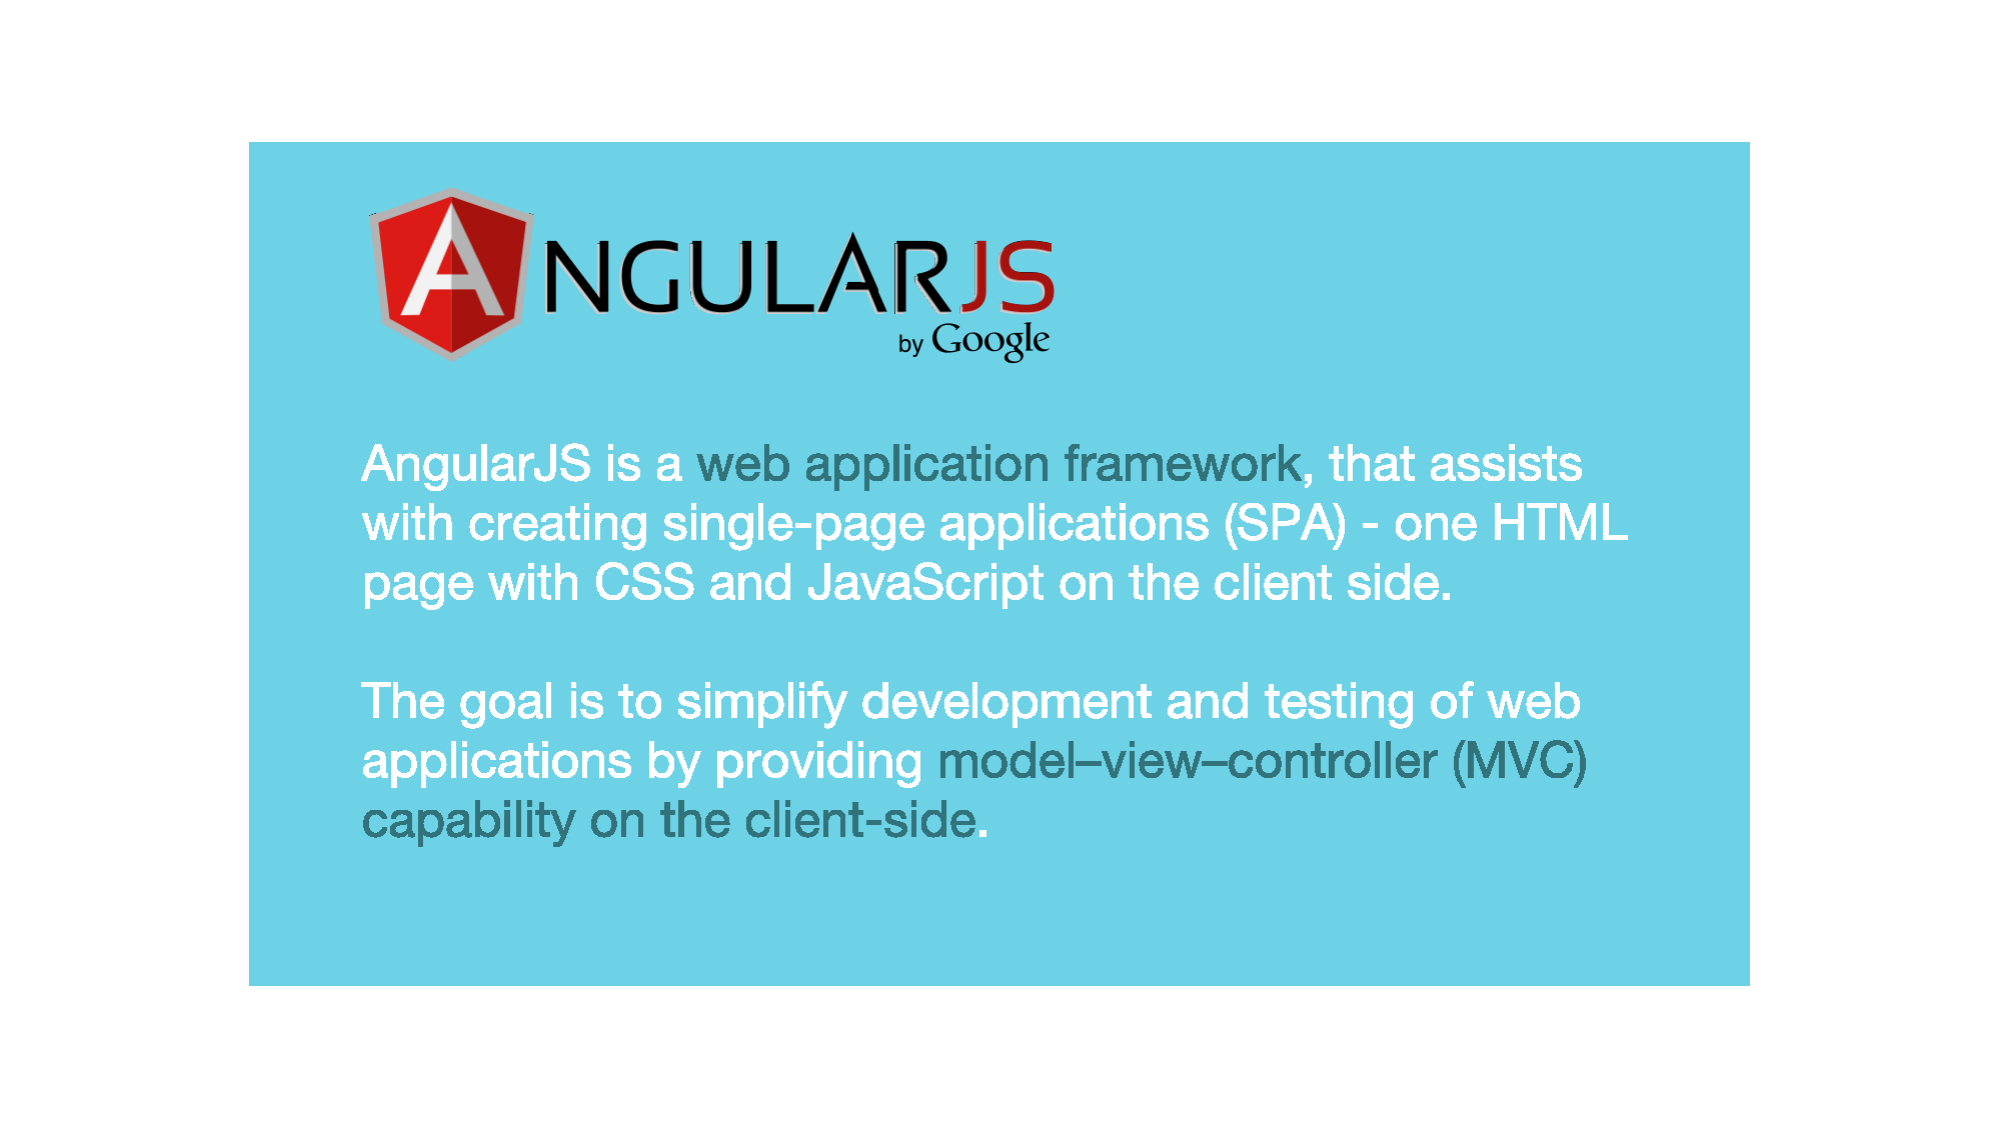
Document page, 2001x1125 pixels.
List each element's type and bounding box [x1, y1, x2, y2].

picture [249, 142, 1750, 986]
